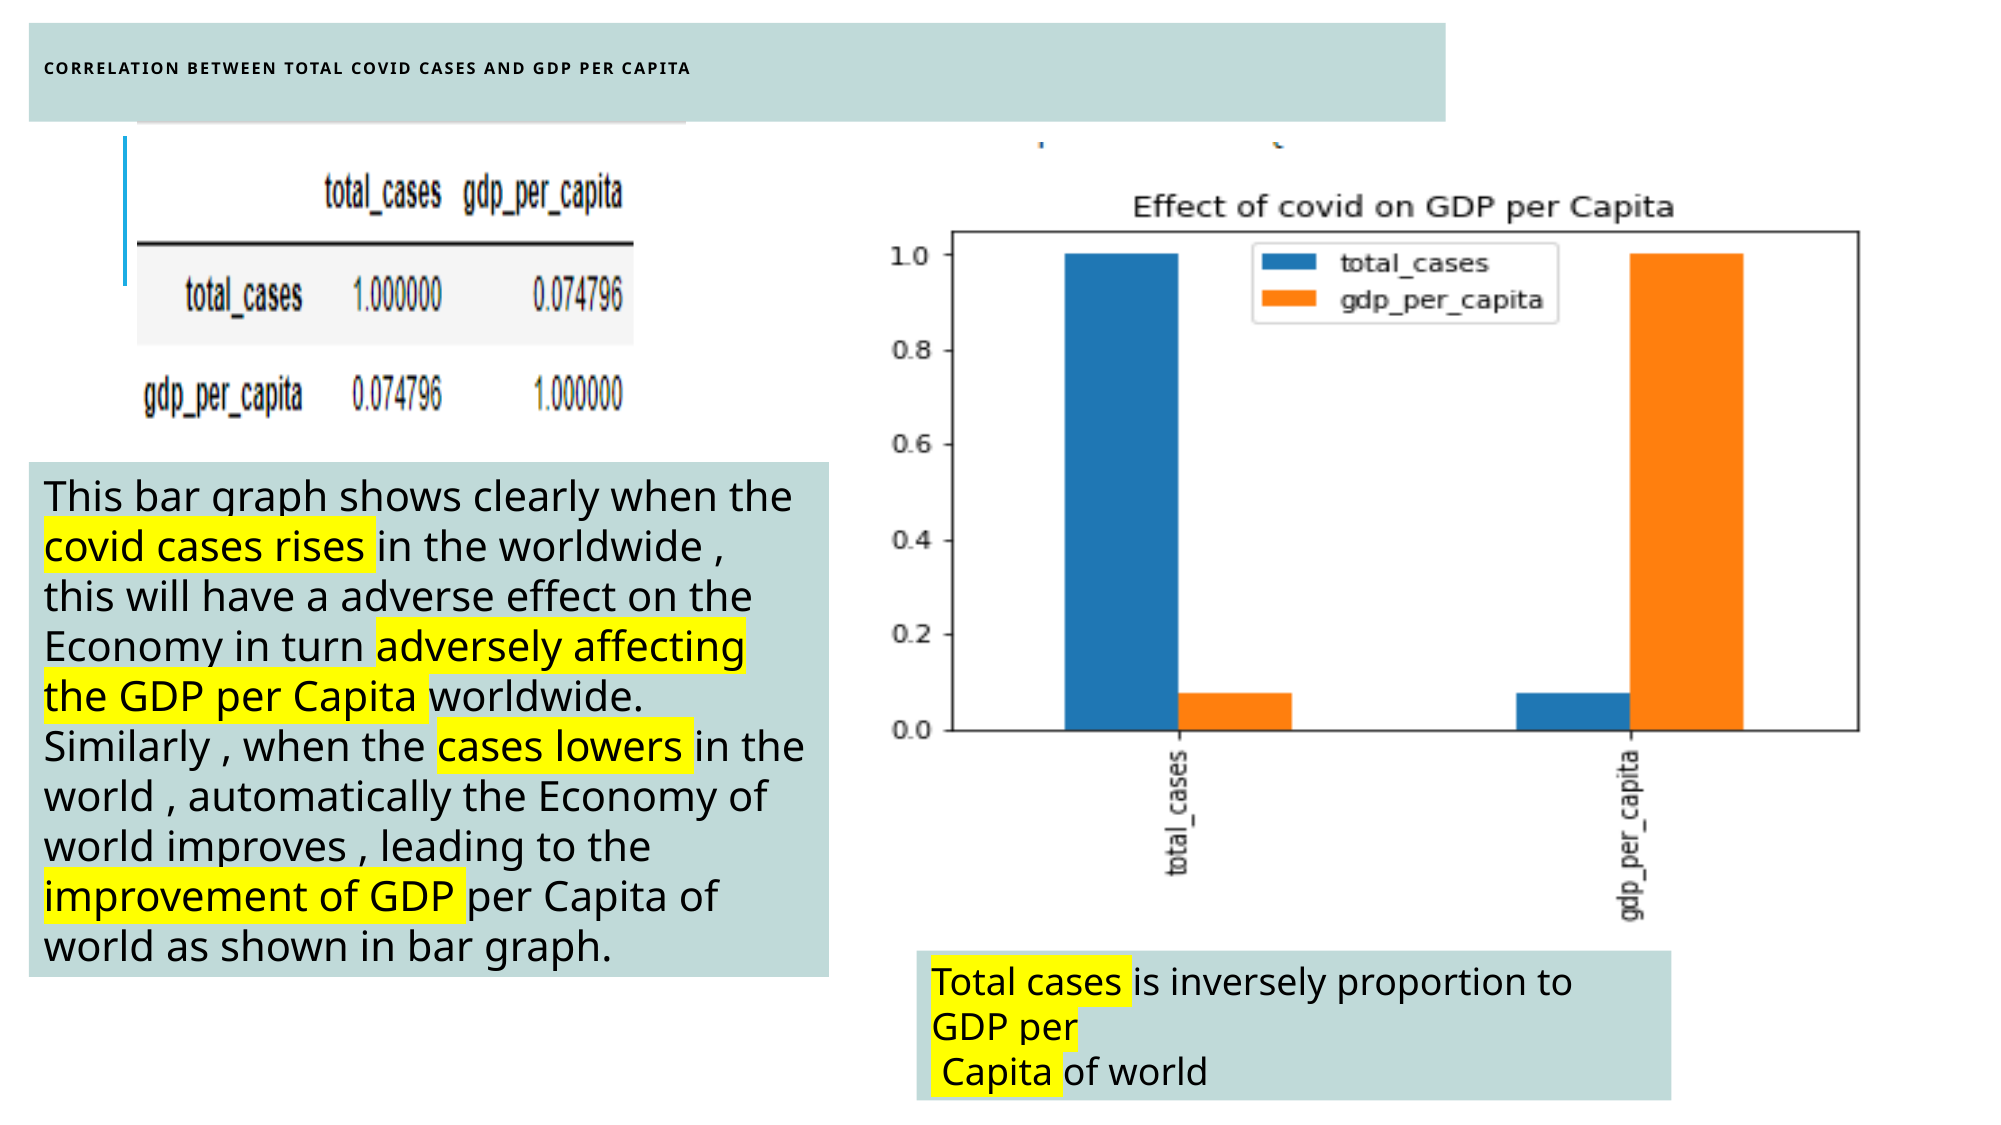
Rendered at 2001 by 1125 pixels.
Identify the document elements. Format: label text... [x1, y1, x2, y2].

title Correlation between total covid cases and GDP per capita [28, 22, 1446, 122]
text_box This bar graph shows clearly when the covid cases rises in the worldwide , this will have a adverse effect on the Economy in turn adversely affecting the GDP per Capita worldwide. Similarly , when the cases lowers in the world , automatically the Economy of world improves , leading to the improvement of GDP per Capita of world as shown in bar graph. [28, 462, 829, 977]
picture [852, 142, 1939, 934]
text_box Total cases is inversely proportion to GDP per Capita of world [916, 950, 1672, 1101]
picture [136, 121, 686, 503]
